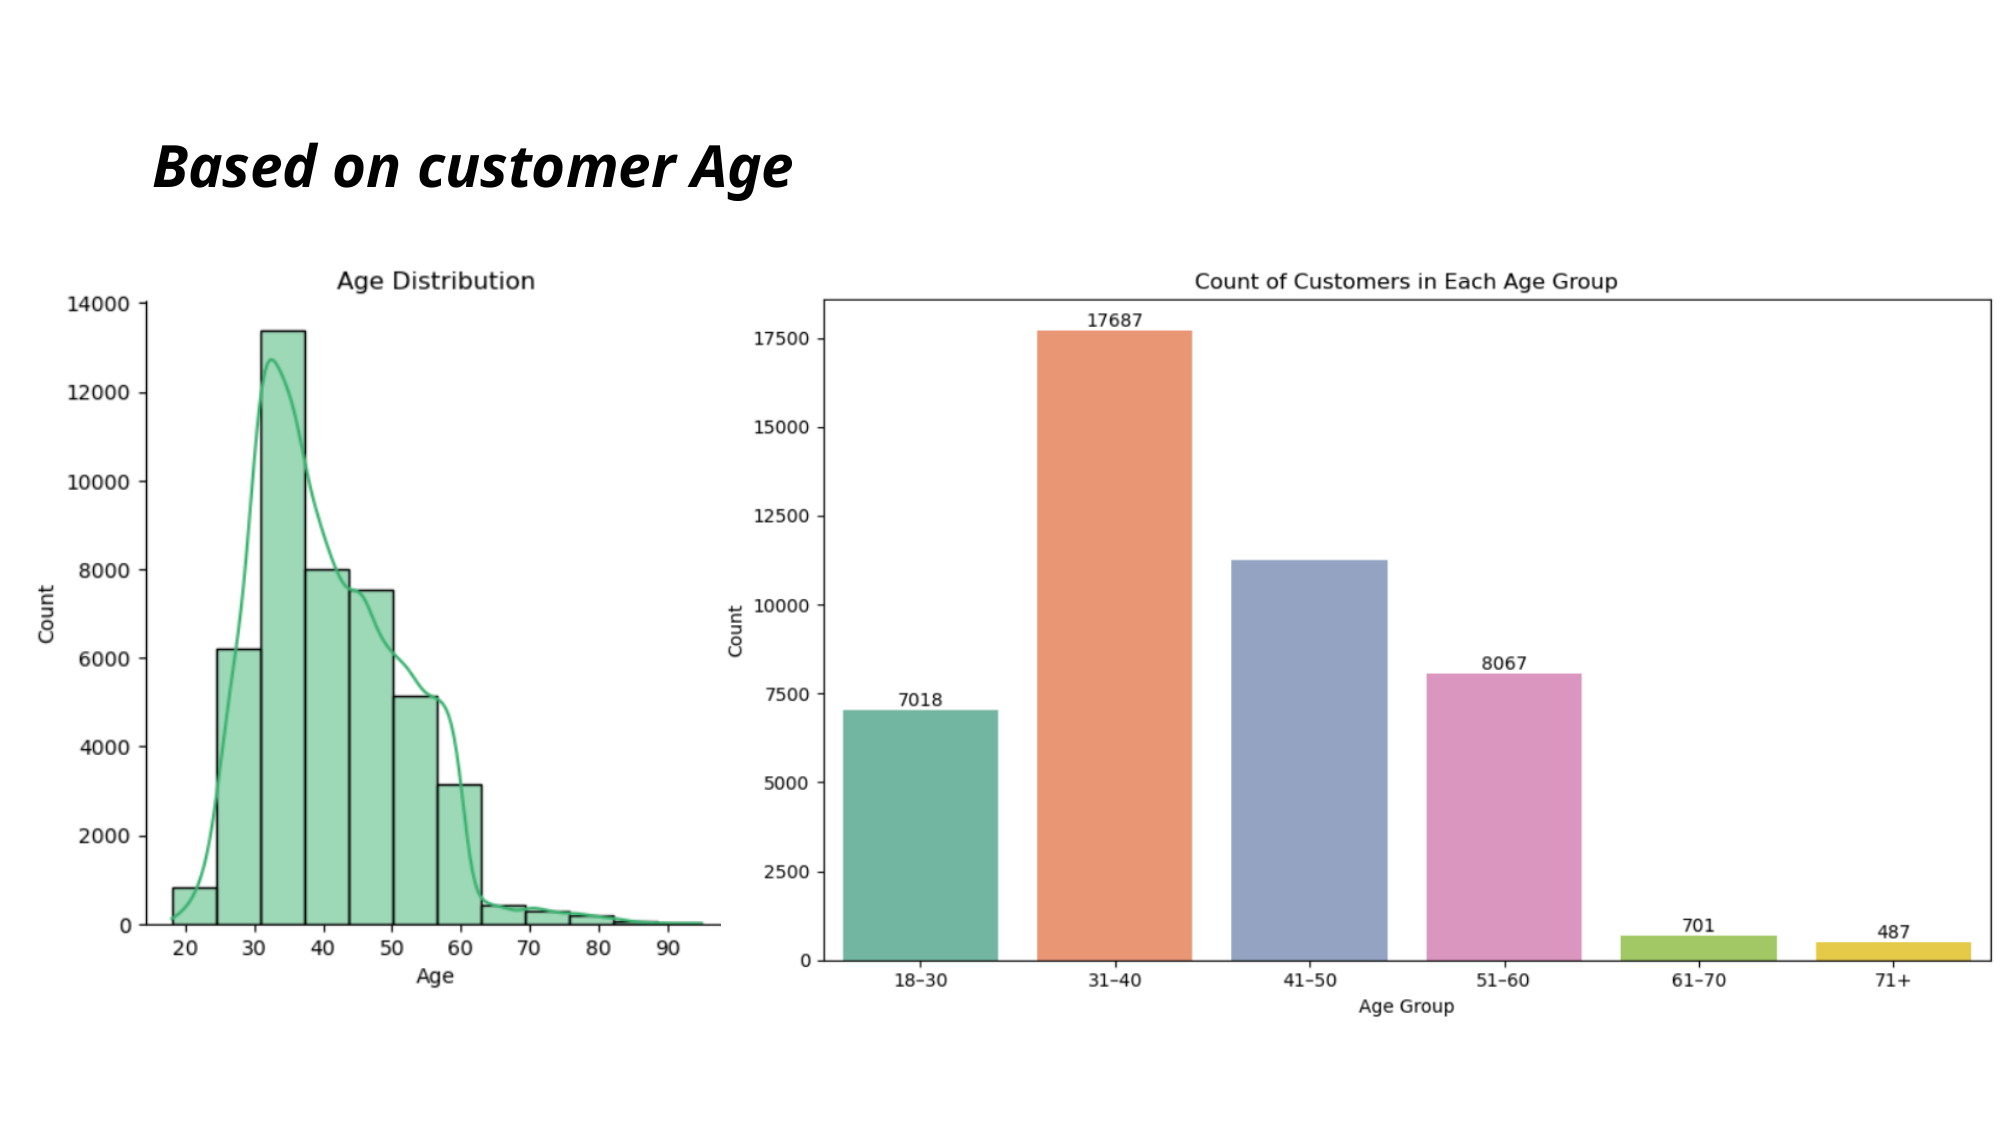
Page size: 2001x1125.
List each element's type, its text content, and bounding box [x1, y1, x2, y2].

title Based on customer Age [137, 59, 1863, 254]
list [26, 254, 721, 1005]
picture [721, 254, 2000, 1027]
